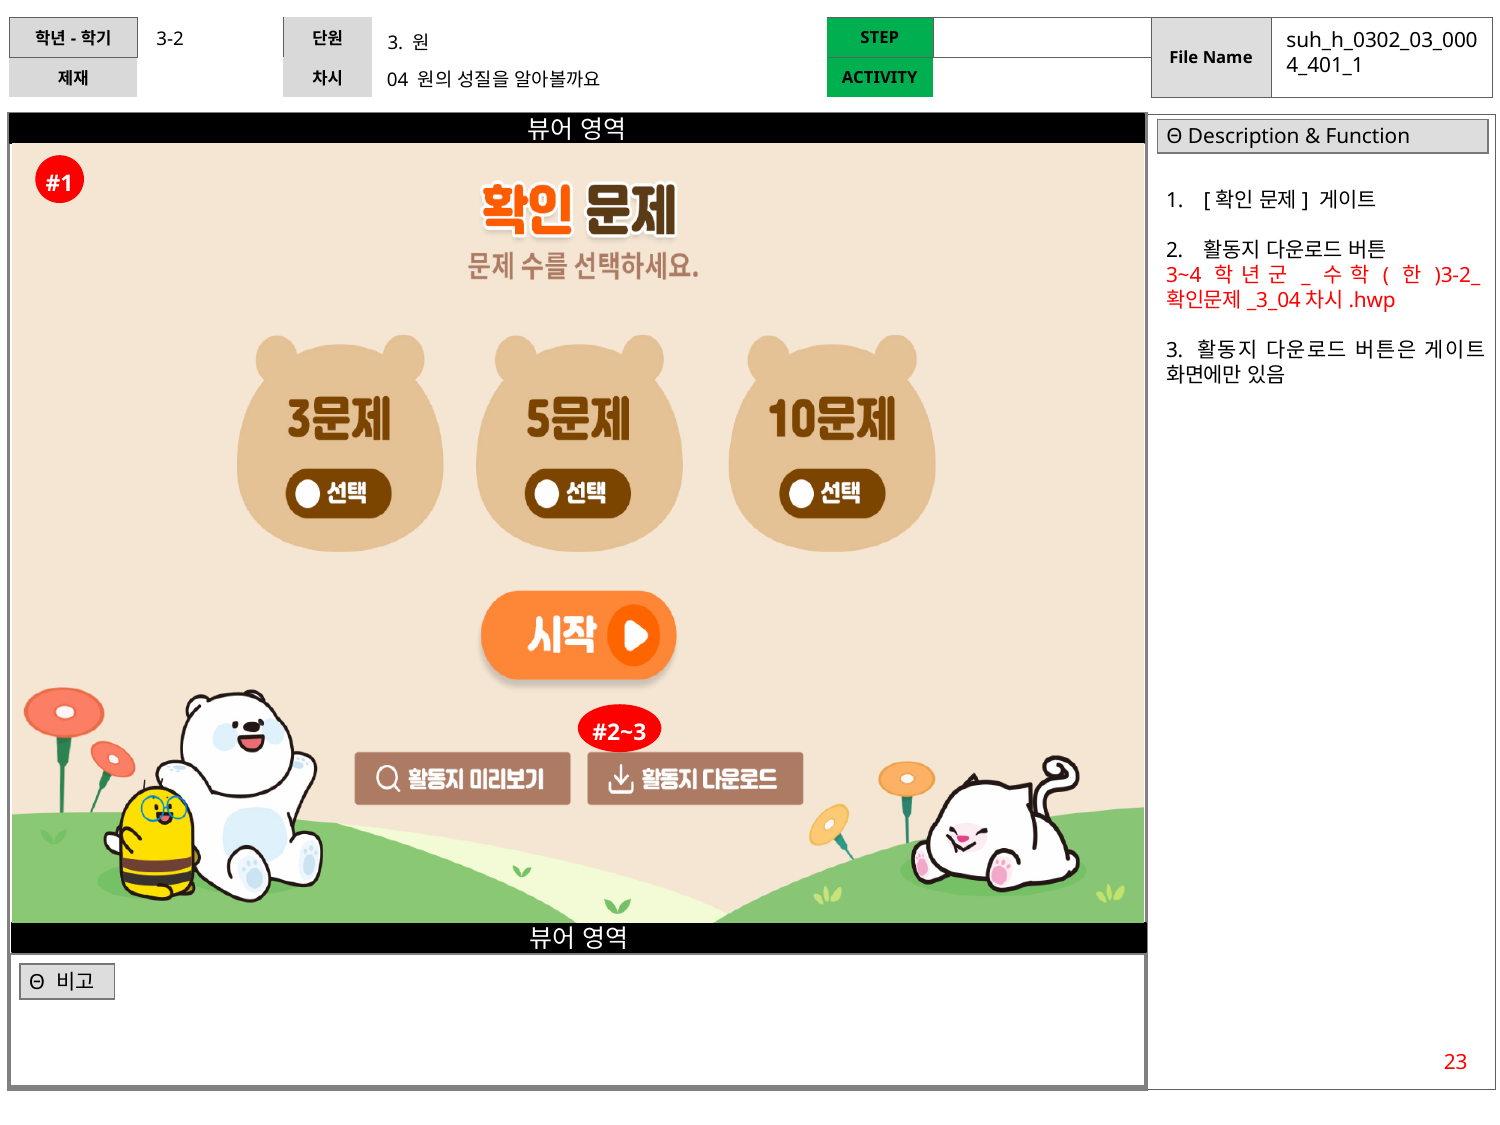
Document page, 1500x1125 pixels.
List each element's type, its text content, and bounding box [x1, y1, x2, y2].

text_box 3-2 [141, 18, 284, 55]
text_box [확인 문제] 게이트 활동지 다운로드 버튼 3~4학년군_수학(한)3-2_확인문제_3_04차시.hwp 3. 활동지 다운로드 버튼은 게이트 화면에만 있음 [1151, 179, 1500, 394]
text_box 04 원의 성질을 알아볼까요 [372, 60, 821, 96]
text_box 3. 원 [372, 23, 828, 48]
picture [11, 142, 1144, 923]
text_box suh_h_0302_03_0004_401_1 [1271, 18, 1500, 84]
table_header Θ Description & Function [1158, 120, 1487, 152]
